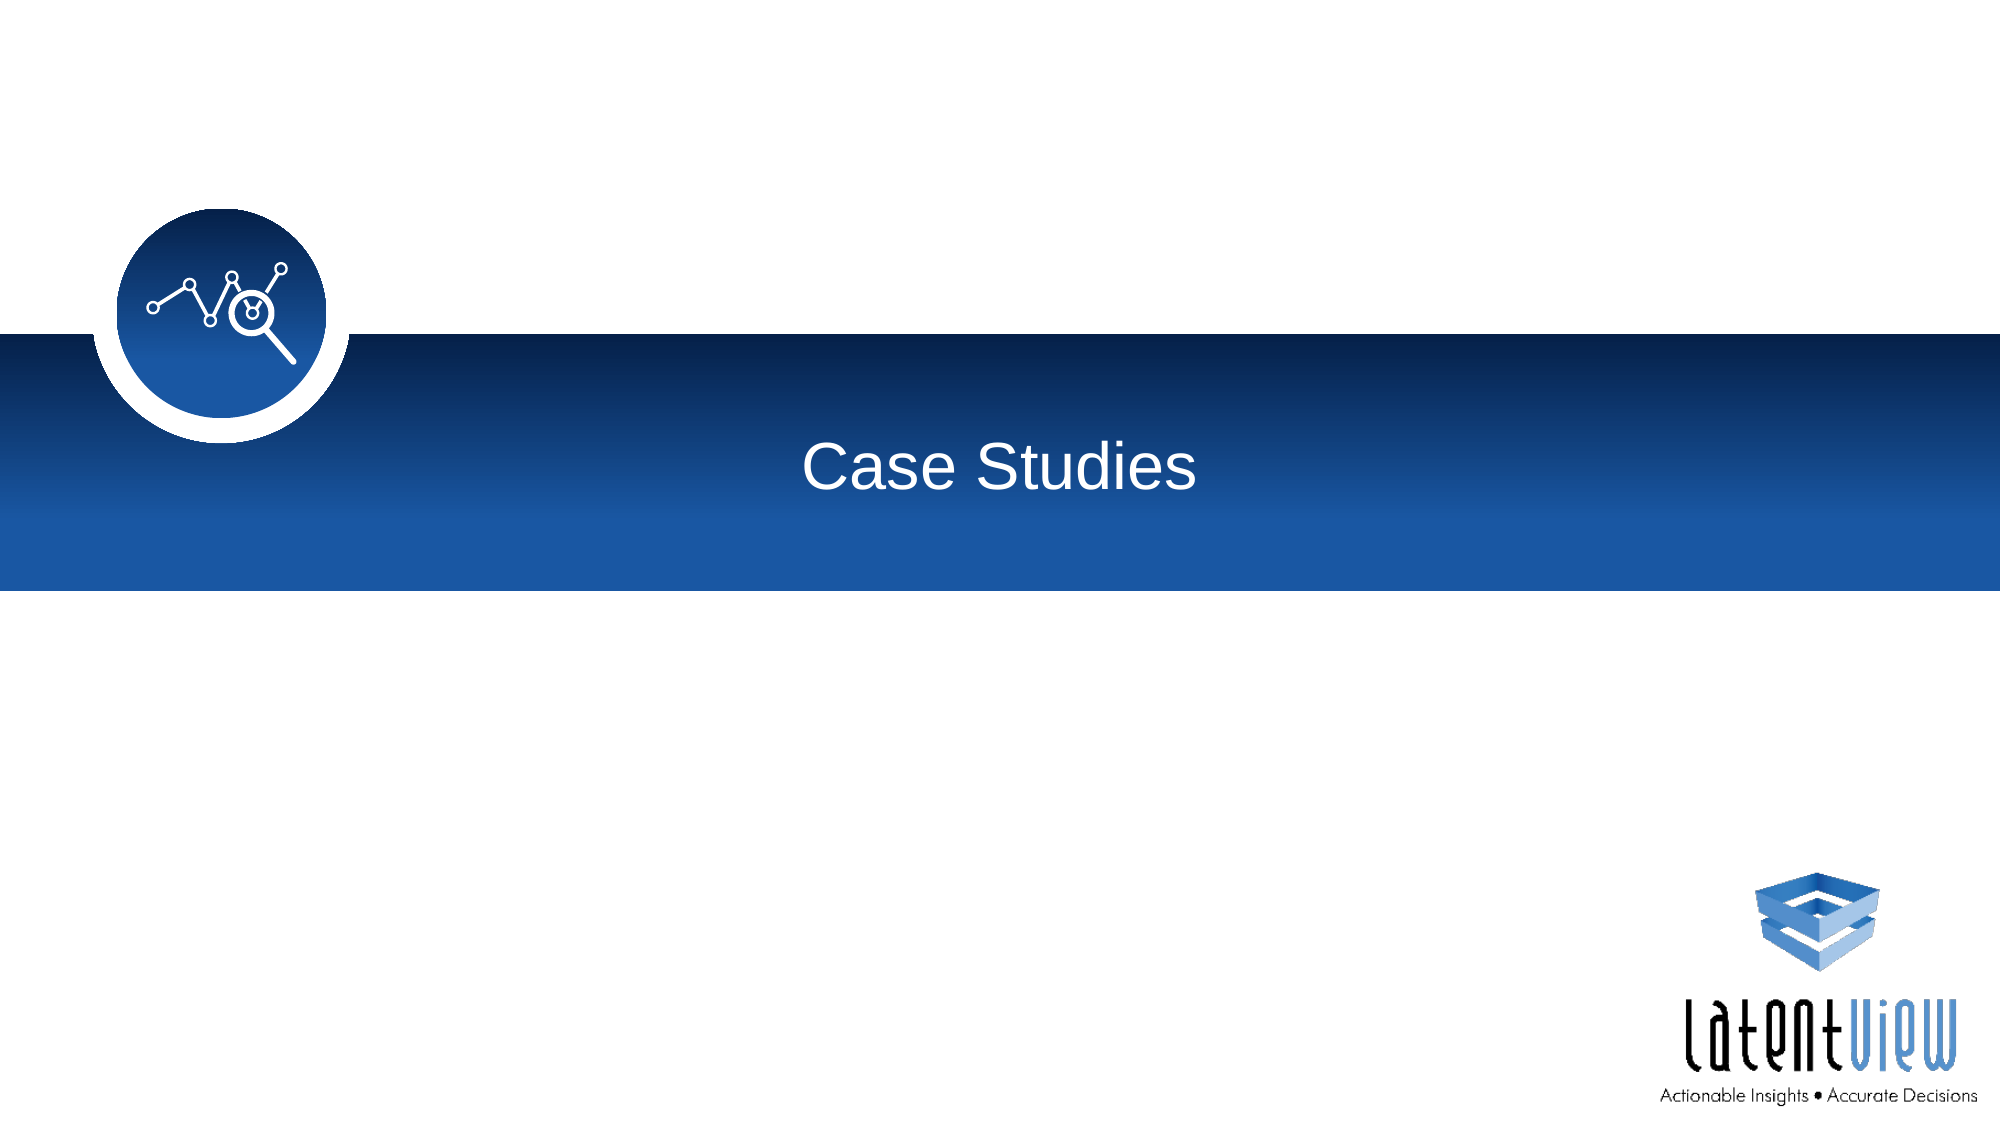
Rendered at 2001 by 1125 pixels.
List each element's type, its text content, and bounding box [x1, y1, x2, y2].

list Case Studies [534, 387, 1466, 538]
picture [1610, 841, 2001, 1125]
